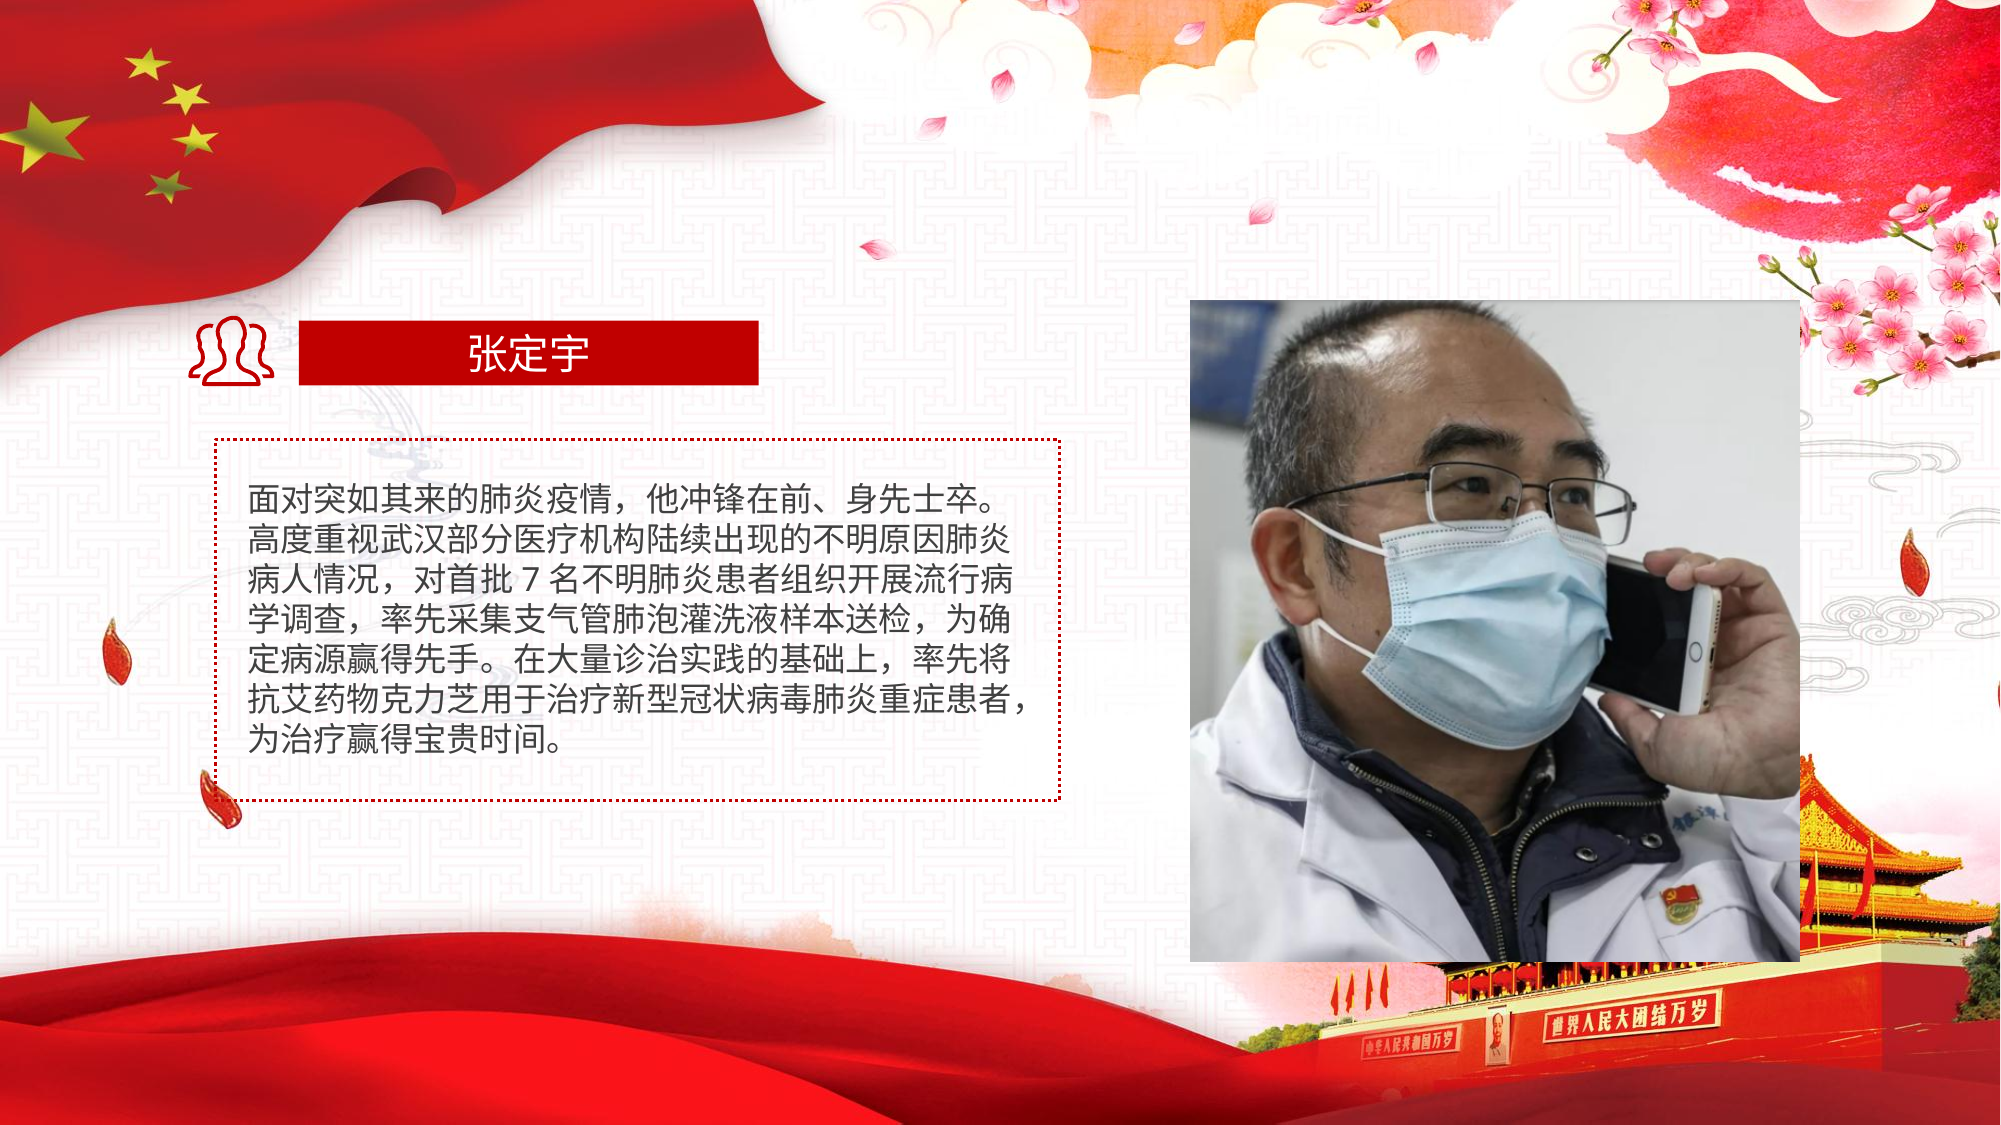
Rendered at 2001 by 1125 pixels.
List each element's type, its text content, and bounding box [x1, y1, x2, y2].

text_box [188, 323, 214, 379]
text_box [215, 439, 1060, 801]
text_box [202, 315, 261, 387]
text_box 张定宇 [298, 320, 759, 386]
picture [0, 0, 2001, 1125]
text_box [248, 323, 275, 379]
